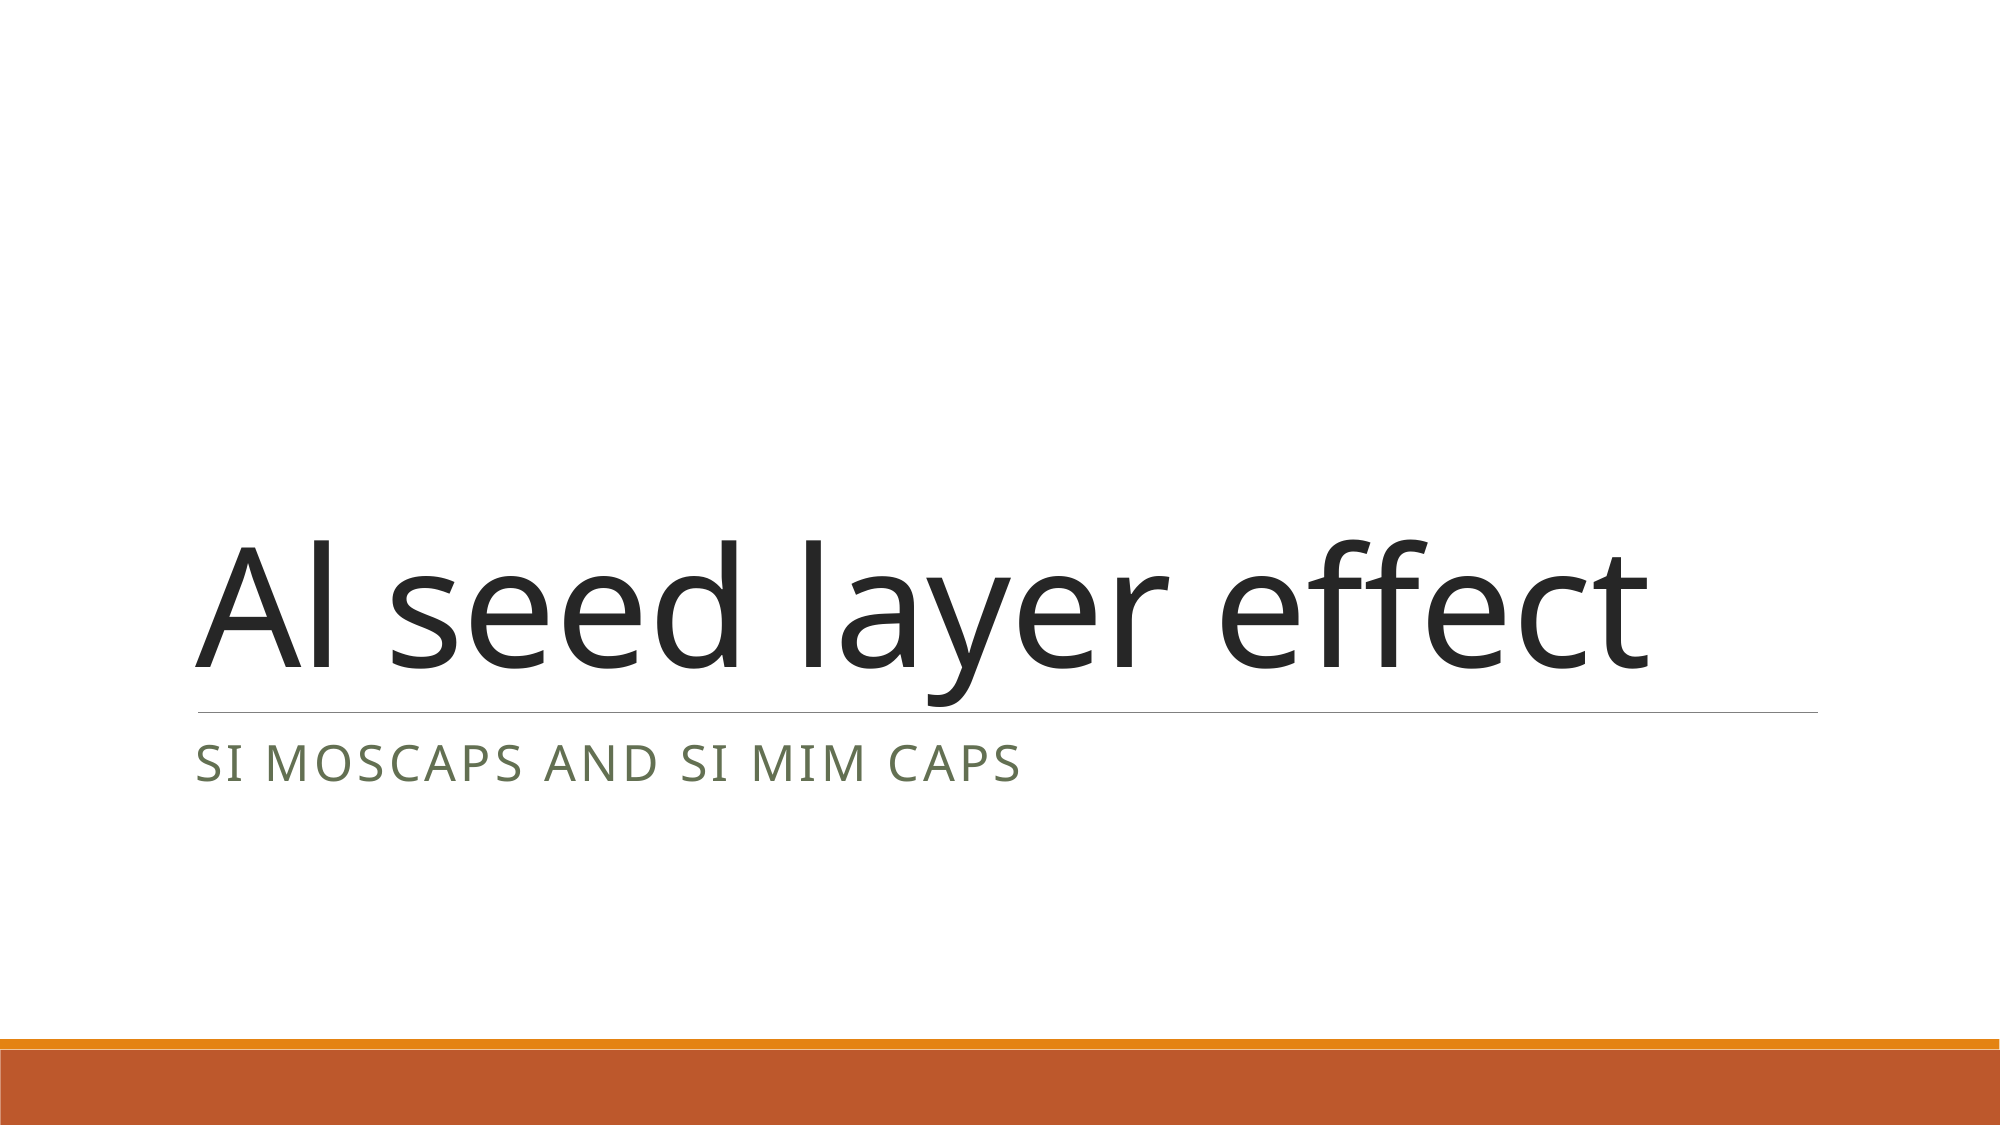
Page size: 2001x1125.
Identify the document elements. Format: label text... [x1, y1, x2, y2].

title Al seed layer effect [180, 124, 1830, 710]
list Si MOSCAPs and Si MIM CAPs [180, 730, 1830, 918]
